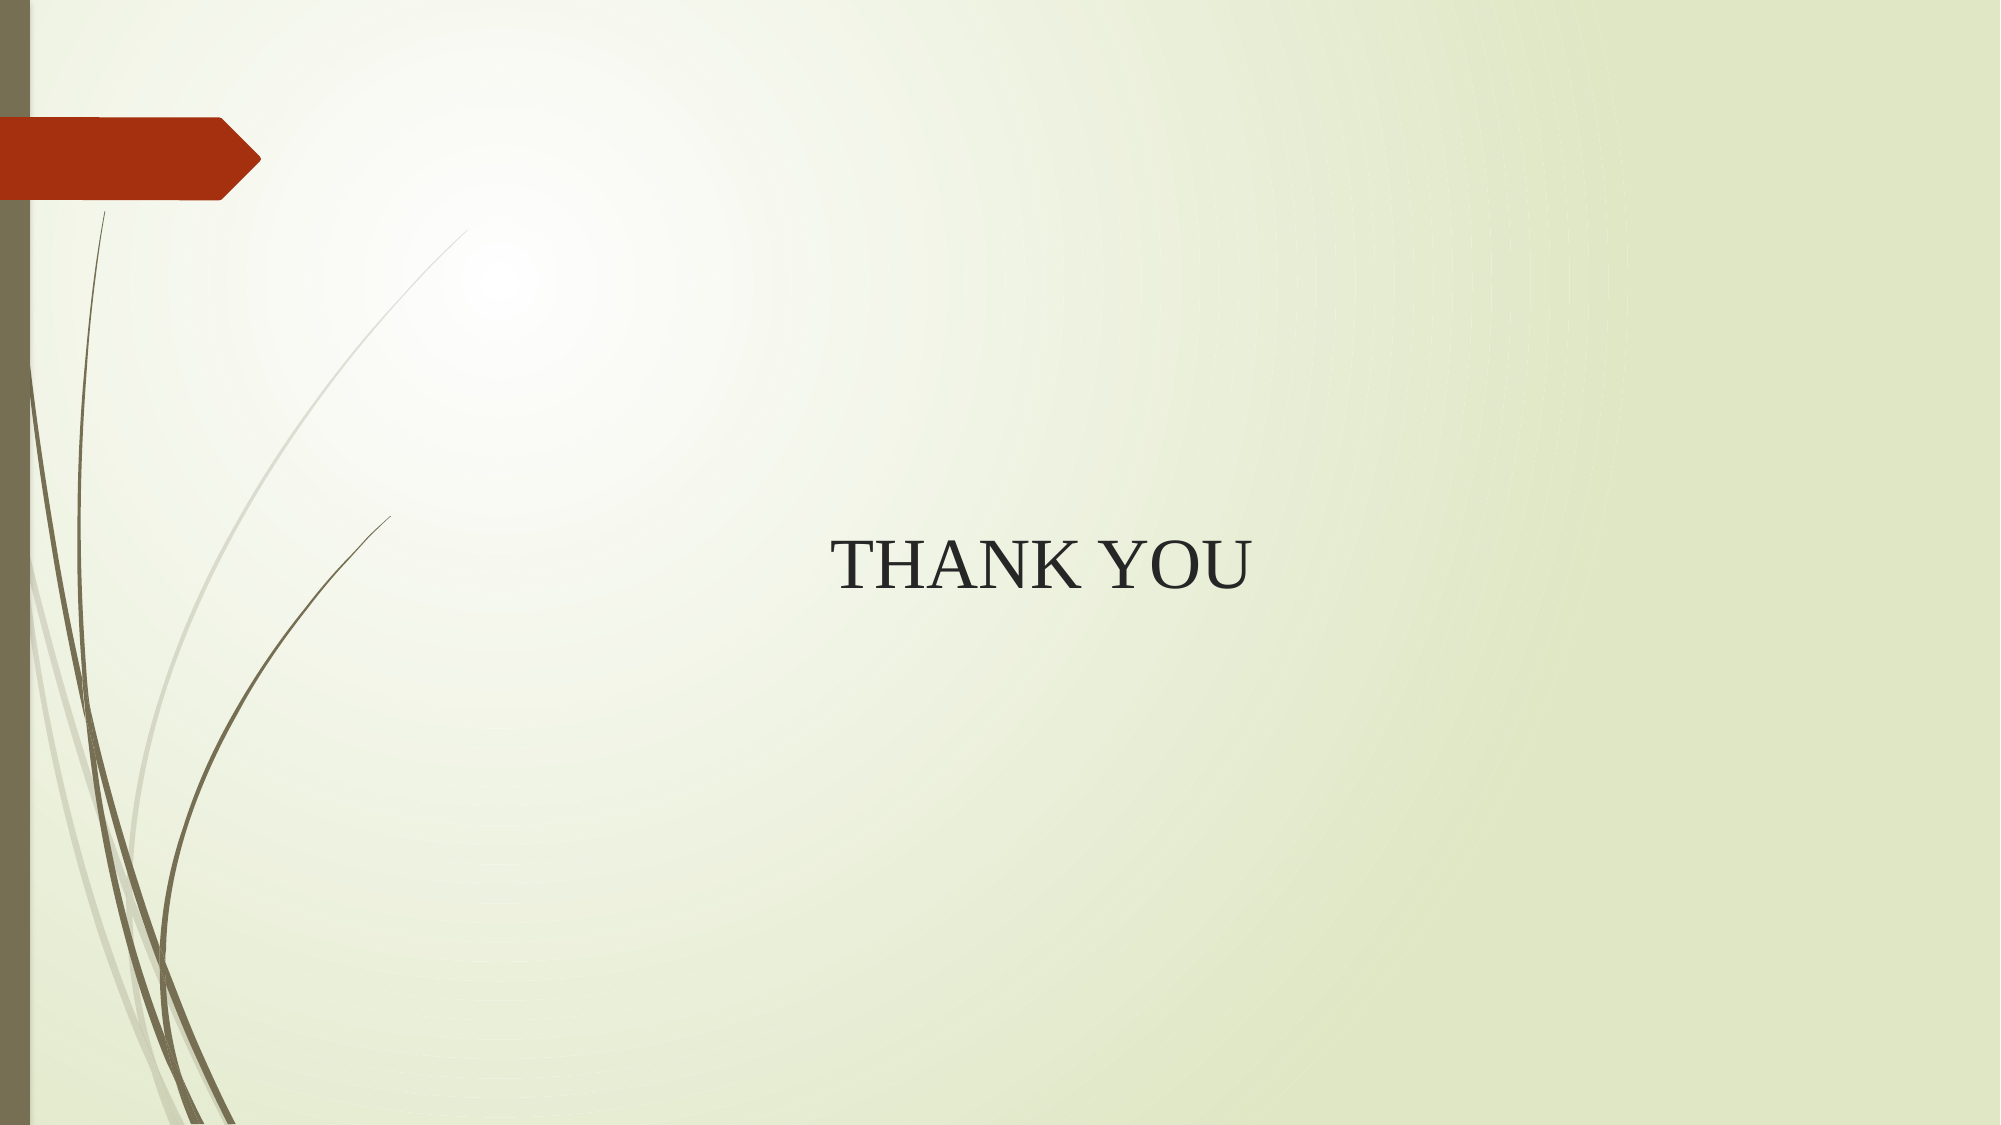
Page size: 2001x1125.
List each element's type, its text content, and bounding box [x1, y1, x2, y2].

title THANK YOU [815, 509, 1300, 612]
